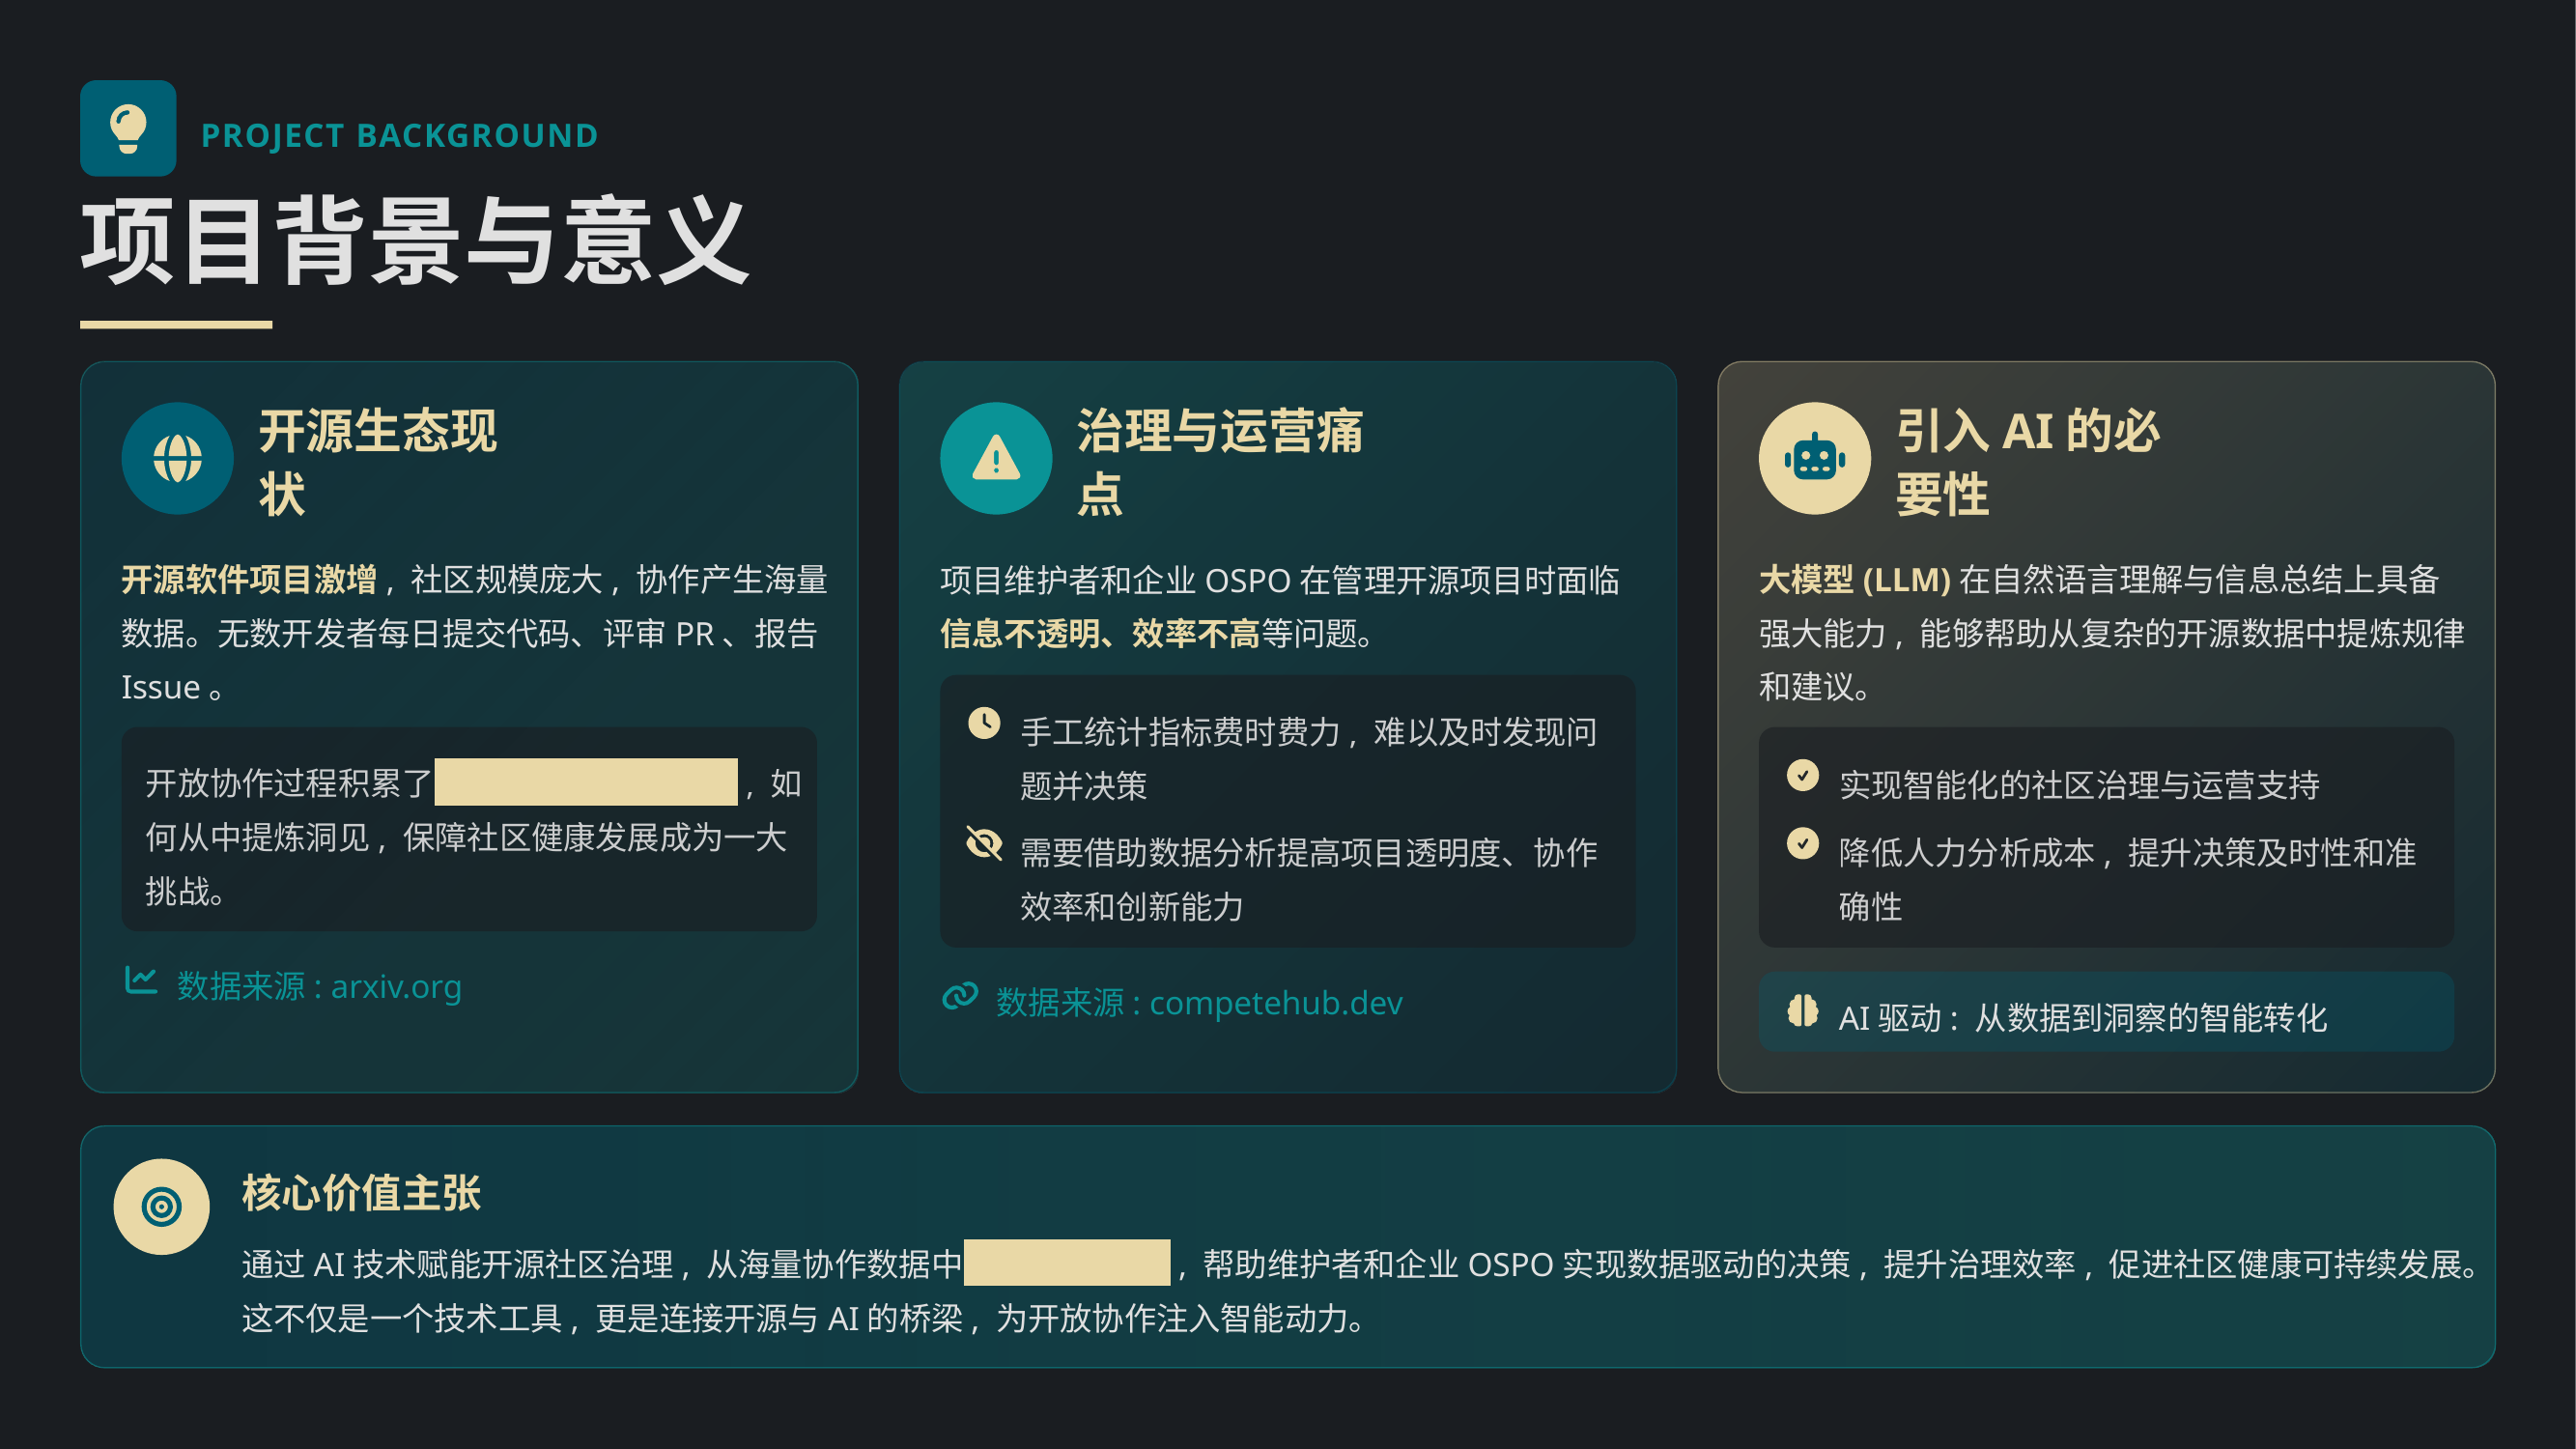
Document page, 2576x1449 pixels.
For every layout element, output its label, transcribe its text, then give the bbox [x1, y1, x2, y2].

text_box [1787, 994, 1802, 1027]
text_box 通过AI技术赋能开源社区治理, 从海量协作数据中 自动提取洞察 , 帮助维护者和企业OSPO实现数据驱动的决策, 提升治理效率, 促进社区健康可持续发展。这不仅是一个技术工具, 更是连接开源与AI的桥梁, 为开放协作注入智能动力。 [241, 1231, 2479, 1336]
text_box [168, 434, 187, 457]
text_box [80, 80, 177, 177]
text_box [185, 460, 202, 481]
text_box [125, 965, 158, 994]
text_box 项目维护者和企业OSPO在管理开源项目时面临信息不透明、效率不高等问题。 [940, 546, 1653, 651]
text_box [1717, 361, 2496, 1094]
text_box [80, 321, 273, 329]
text_box [121, 726, 817, 932]
text_box [966, 825, 1003, 862]
text_box [168, 460, 187, 483]
text_box 核心价值主张 [241, 1158, 2483, 1215]
text_box [954, 981, 978, 1006]
text_box [121, 402, 235, 515]
text_box PROJECT BACKGROUND [200, 103, 620, 153]
text_box [1787, 827, 1820, 860]
text_box [973, 434, 1021, 480]
text_box [1759, 402, 1872, 515]
text_box 数据来源: arxiv.org [178, 955, 465, 1004]
text_box [1794, 431, 1836, 480]
text_box [899, 361, 1677, 1094]
text_box [80, 361, 859, 1094]
text_box [154, 436, 170, 457]
text_box [968, 706, 1001, 739]
text_box 开放协作过程积累了 极具价值的行为数据 , 如何从中提炼洞见, 保障社区健康发展成为一大挑战。 [145, 751, 809, 908]
text_box [1785, 452, 1792, 468]
text_box 实现智能化的社区治理与运营支持 [1839, 751, 2336, 804]
text_box 需要借助数据分析提高项目透明度、协作效率和创新能力 [1020, 819, 1628, 923]
text_box 数据来源: competehub.dev [996, 971, 1405, 1020]
text_box [141, 1186, 183, 1228]
text_box [119, 144, 138, 155]
text_box [1804, 994, 1819, 1027]
text_box [80, 1125, 2496, 1368]
text_box [1787, 758, 1820, 791]
text_box [940, 402, 1053, 515]
text_box [113, 1158, 211, 1256]
text_box [942, 985, 967, 1010]
text_box [940, 674, 1636, 948]
text_box [185, 436, 202, 457]
text_box AI驱动: 从数据到洞察的智能转化 [1839, 987, 2447, 1037]
text_box [1759, 726, 2455, 948]
text_box 治理与运营痛点 [1076, 426, 1370, 491]
text_box 开源软件项目激增, 社区规模庞大, 协作产生海量数据。无数开发者每日提交代码、评审PR、报告Issue。 [121, 546, 834, 703]
text_box [110, 103, 147, 141]
text_box [154, 460, 170, 481]
text_box 开源生态现状 [257, 426, 513, 491]
text_box 项目背景与意义 [79, 200, 2544, 298]
text_box [1838, 452, 1846, 468]
text_box 引入AI的必要性 [1895, 426, 2184, 491]
text_box 大模型(LLM)在自然语言理解与信息总结上具备强大能力, 能够帮助从复杂的开源数据中提炼规律和建议。 [1759, 546, 2471, 703]
text_box 手工统计指标费时费力, 难以及时发现问题并决策 [1020, 698, 1628, 804]
text_box 降低人力分析成本, 提升决策及时性和准确性 [1839, 819, 2447, 923]
text_box [1759, 971, 2455, 1052]
